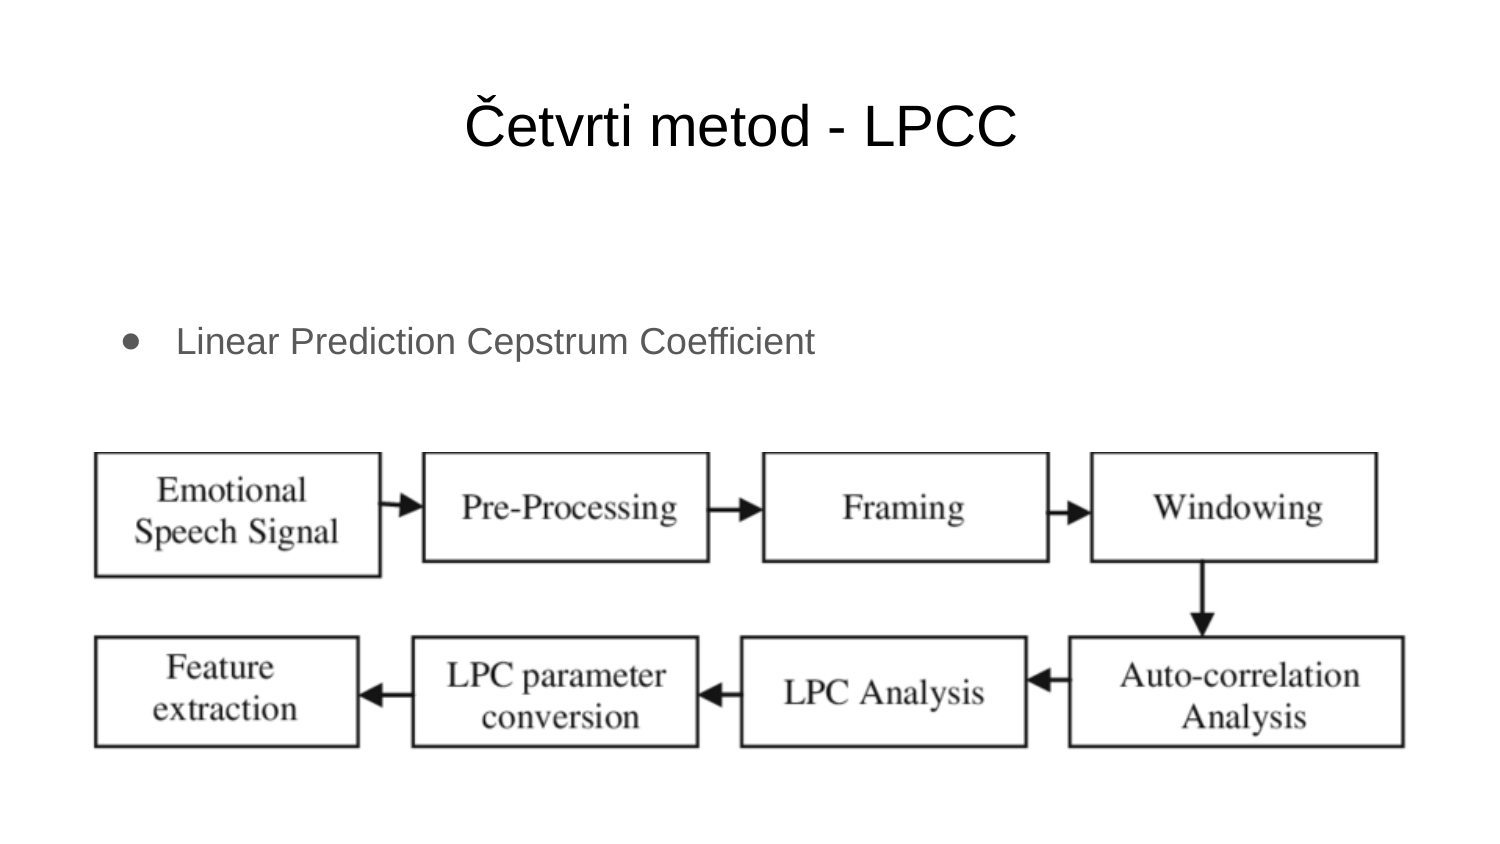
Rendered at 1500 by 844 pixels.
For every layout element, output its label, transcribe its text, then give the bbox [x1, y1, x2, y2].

title Četvrti metod - LPCC [51, 72, 1449, 167]
picture [85, 452, 1415, 778]
list Linear Prediction Cepstrum Coefficient [85, 295, 1297, 398]
